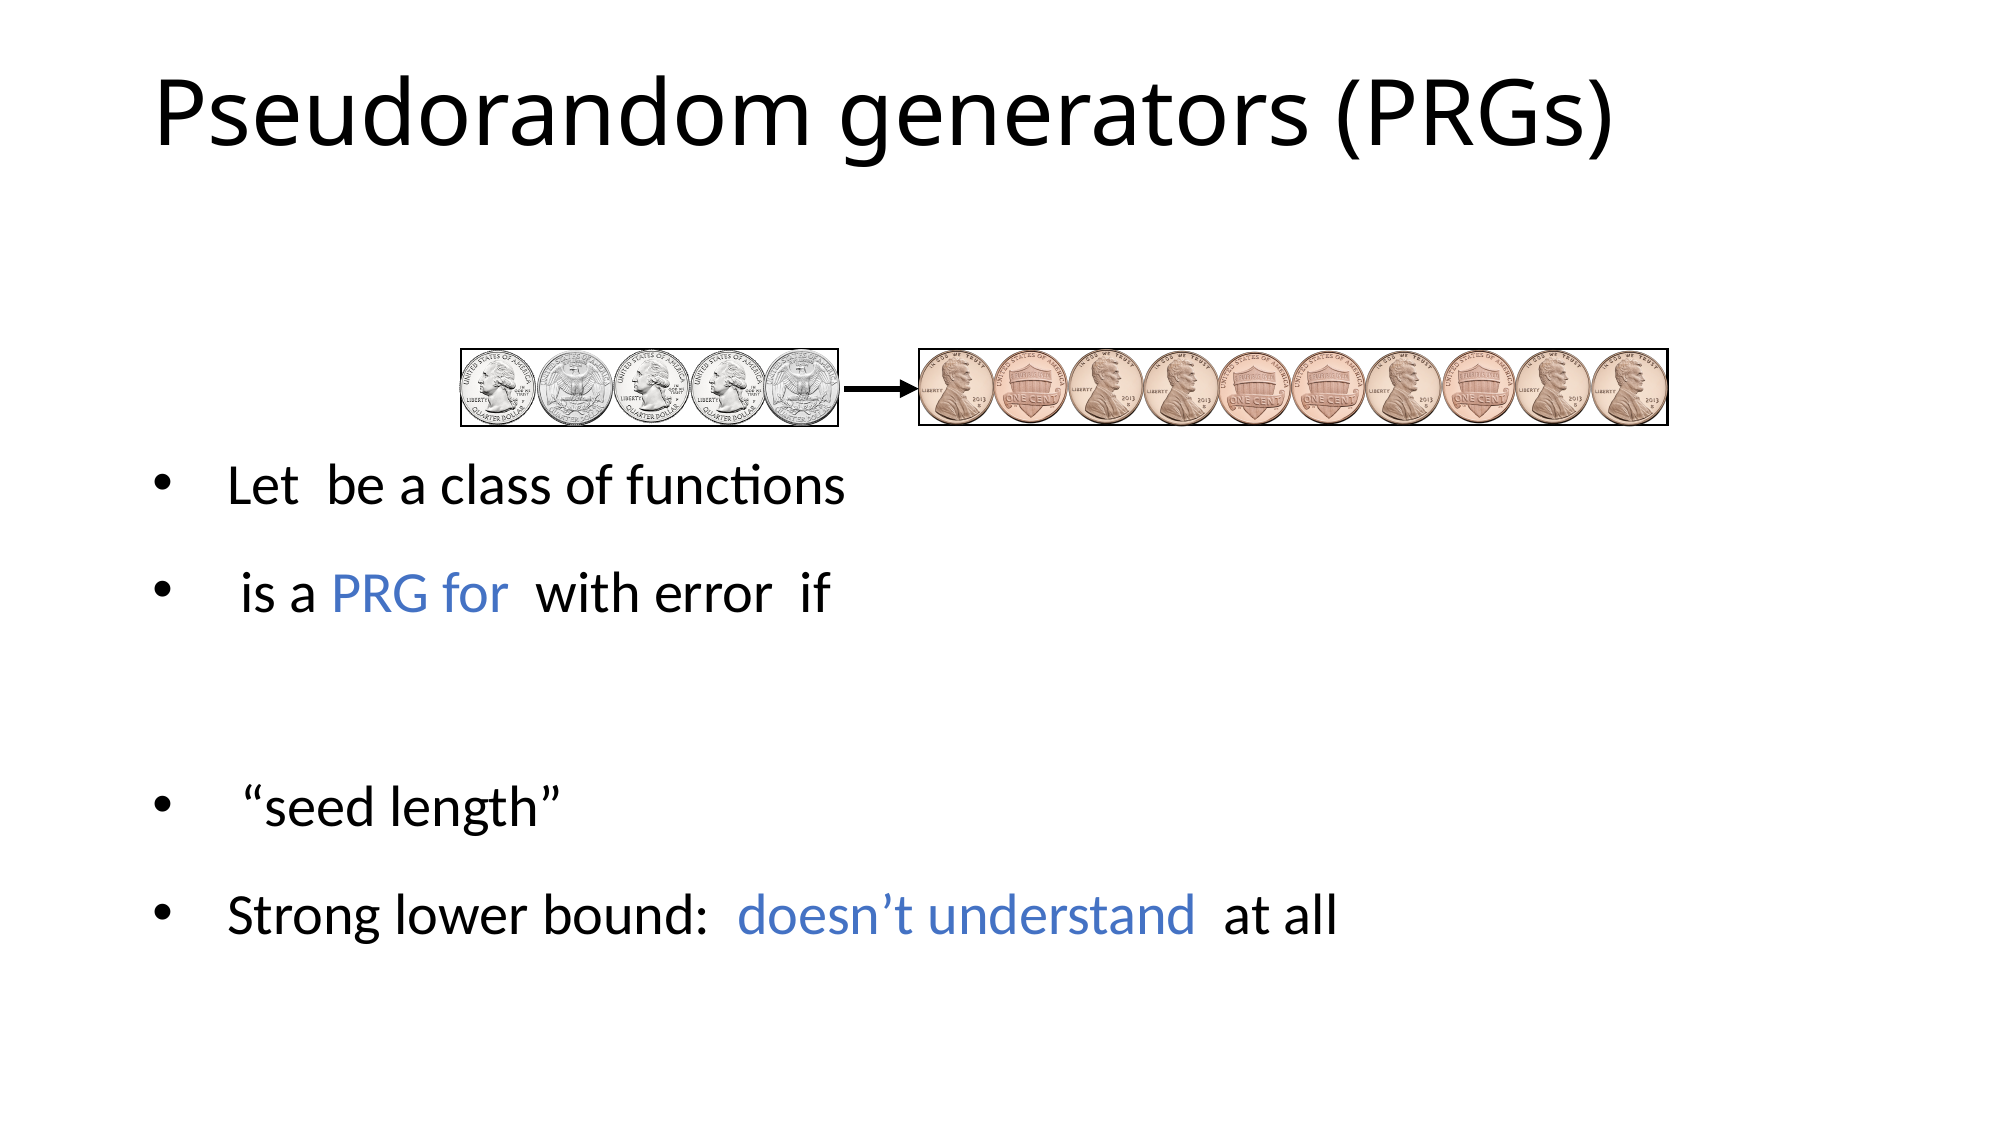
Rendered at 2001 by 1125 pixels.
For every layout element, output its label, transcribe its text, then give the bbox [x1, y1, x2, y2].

title Pseudorandom generators (PRGs) [137, 6, 1863, 225]
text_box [459, 347, 1668, 427]
